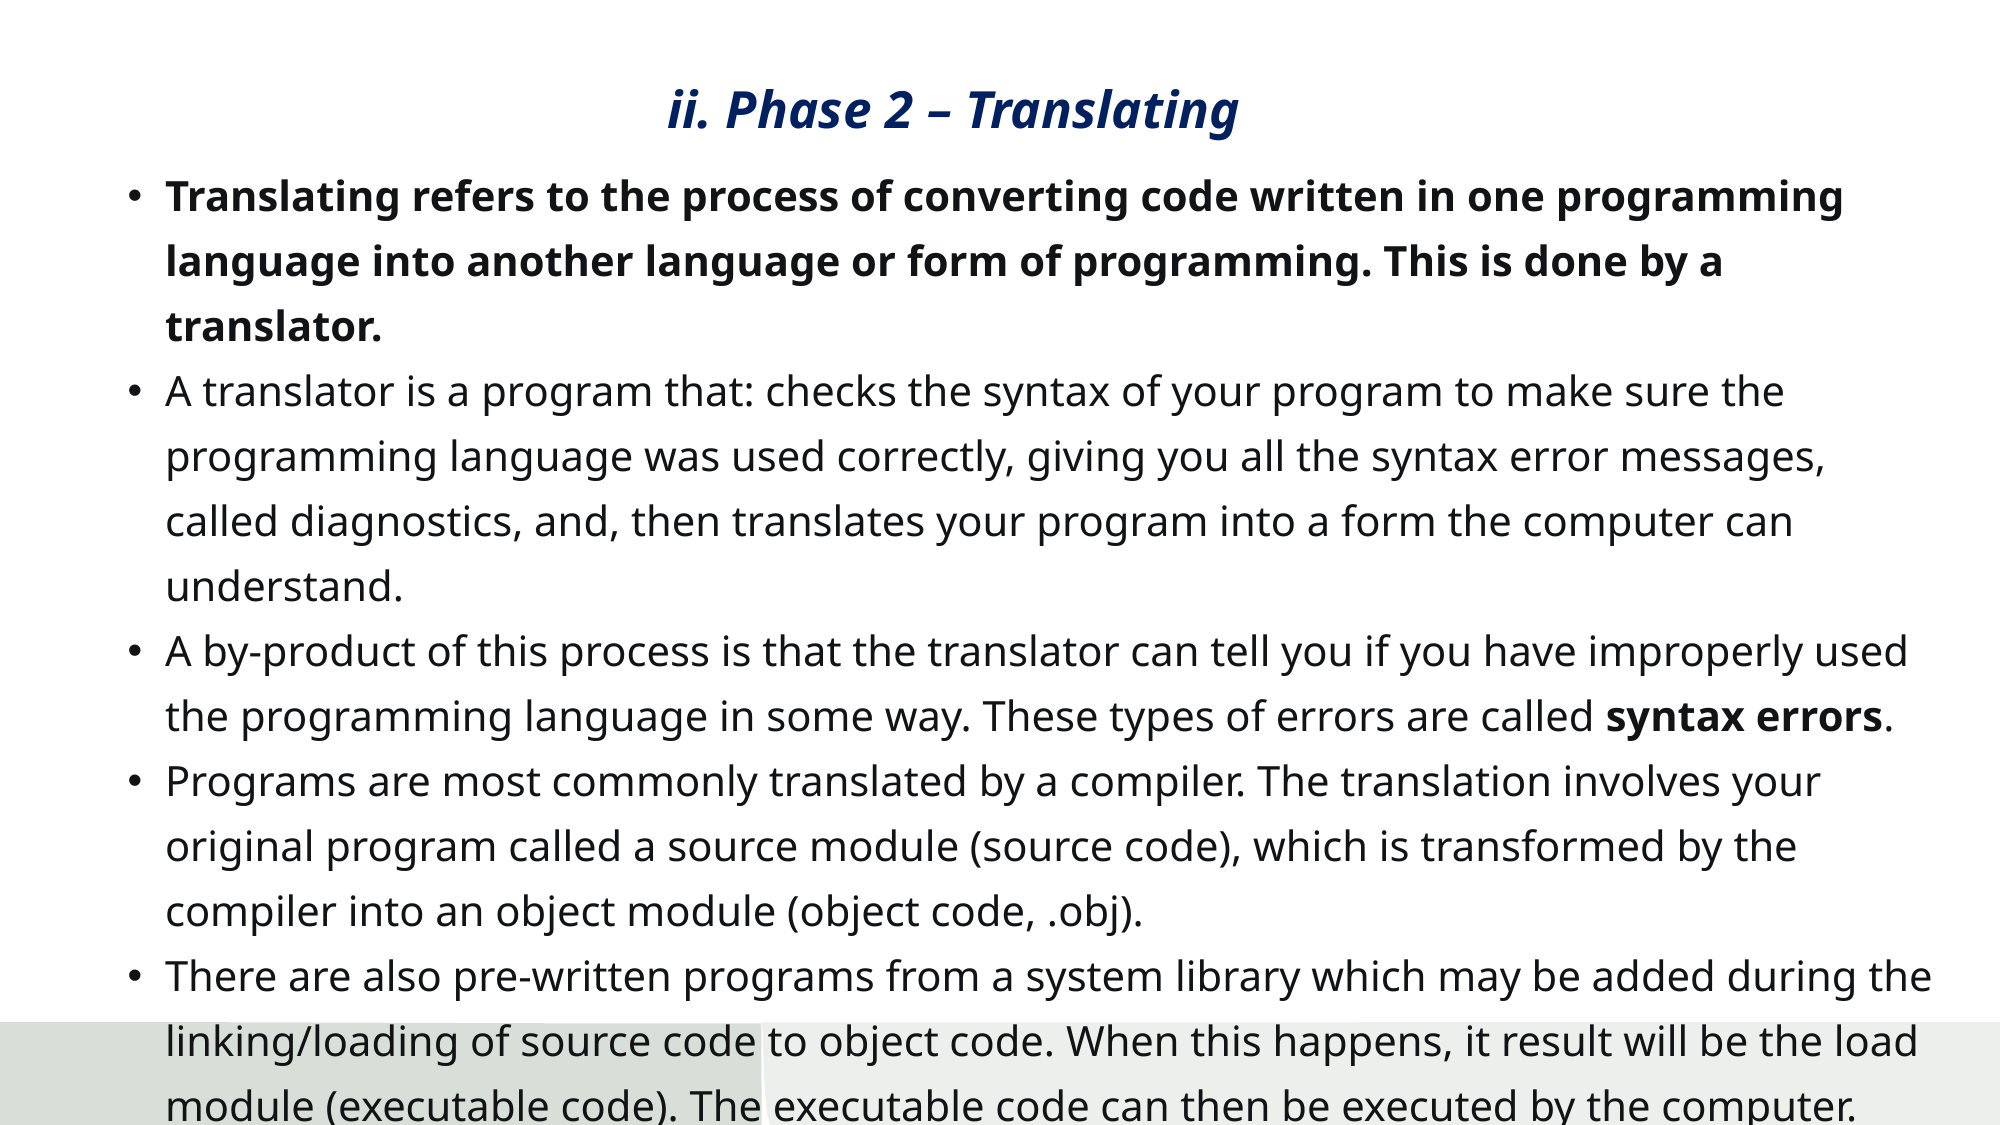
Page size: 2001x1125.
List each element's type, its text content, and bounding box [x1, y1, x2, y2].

list Translating refers to the process of converting code written in one programming language into another language or form of programming. This is done by a translator. A translator is a program that: checks the syntax of your program to make sure the programming language was used correctly, giving you all the syntax error messages, called diagnostics, and, then translates your program into a form the computer can understand. A by-product of this process is that the translator can tell you if you have improperly used the programming language in some way. These types of errors are called syntax errors. Programs are most commonly translated by a compiler. The translation involves your original program called a source module (source code), which is transformed by the compiler into an object module (object code, .obj). There are also pre-written programs from a system library which may be added during the linking/loading of source code to object code. When this happens, it result will be the load module (executable code). The executable code can then be executed by the computer. [112, 147, 1963, 940]
title ii. Phase 2 – Translating [600, 24, 1322, 147]
